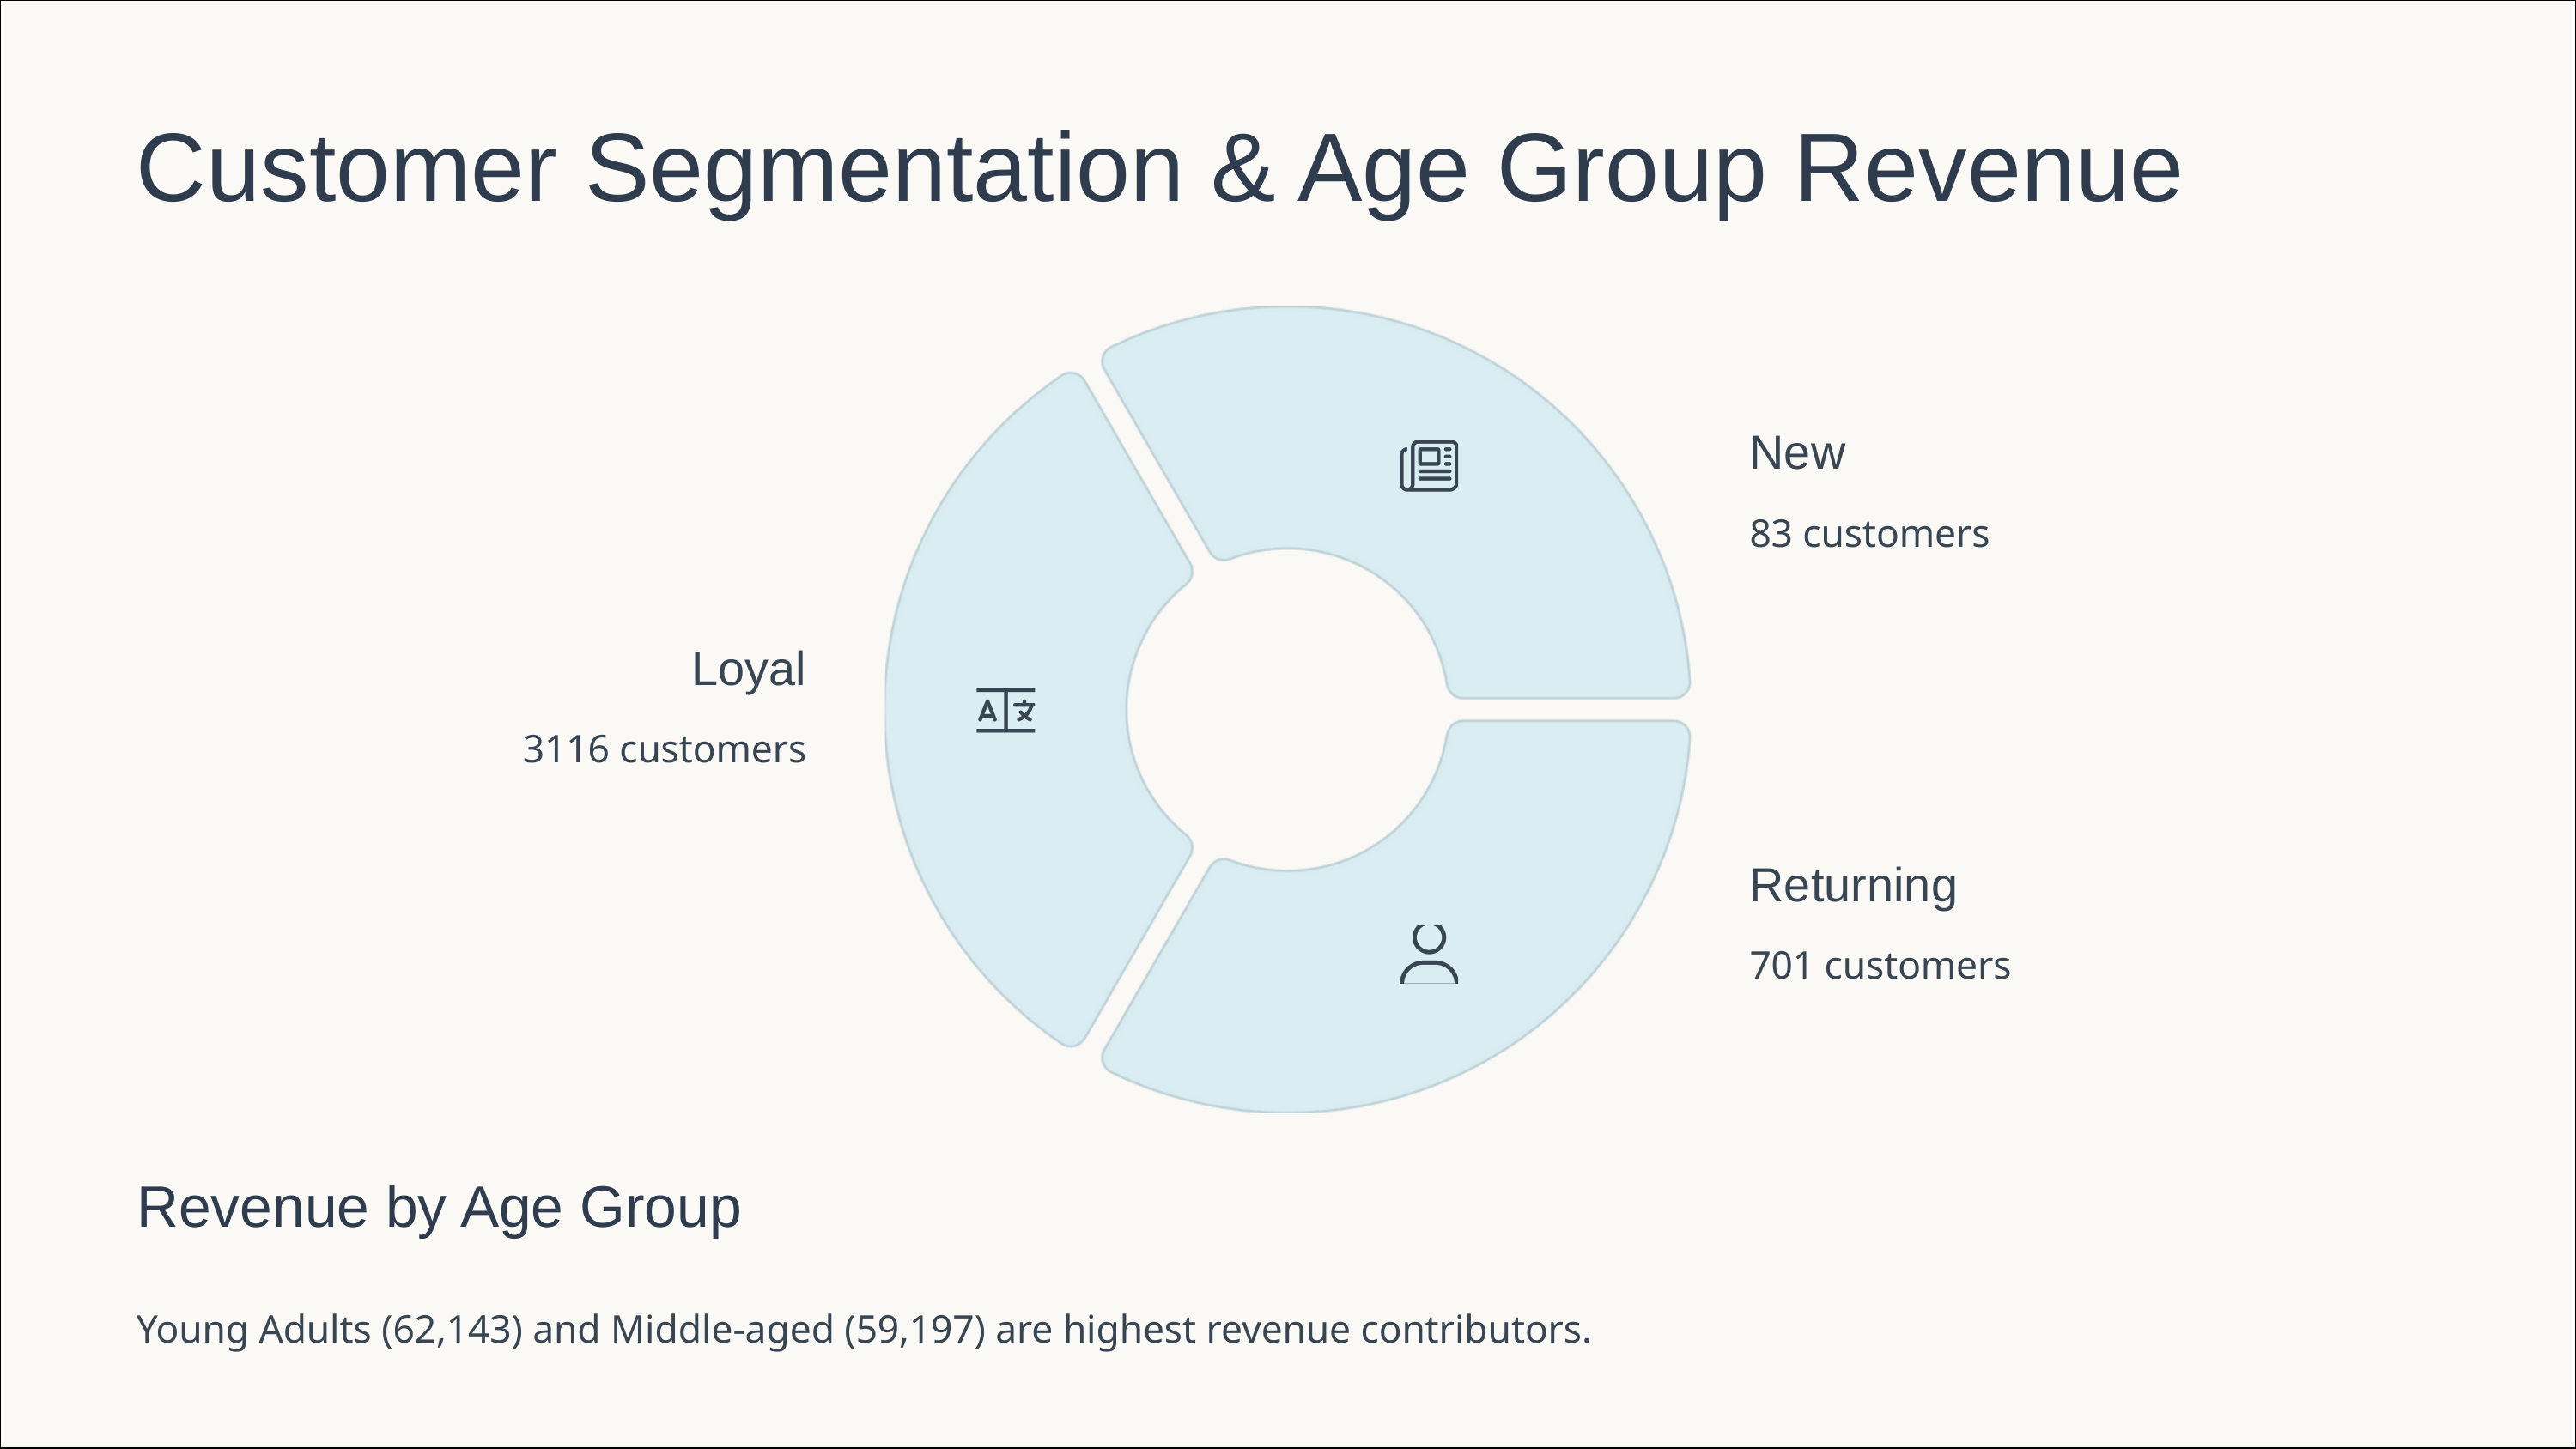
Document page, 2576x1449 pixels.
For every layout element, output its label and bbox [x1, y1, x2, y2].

text_box [0, 0, 2576, 1449]
